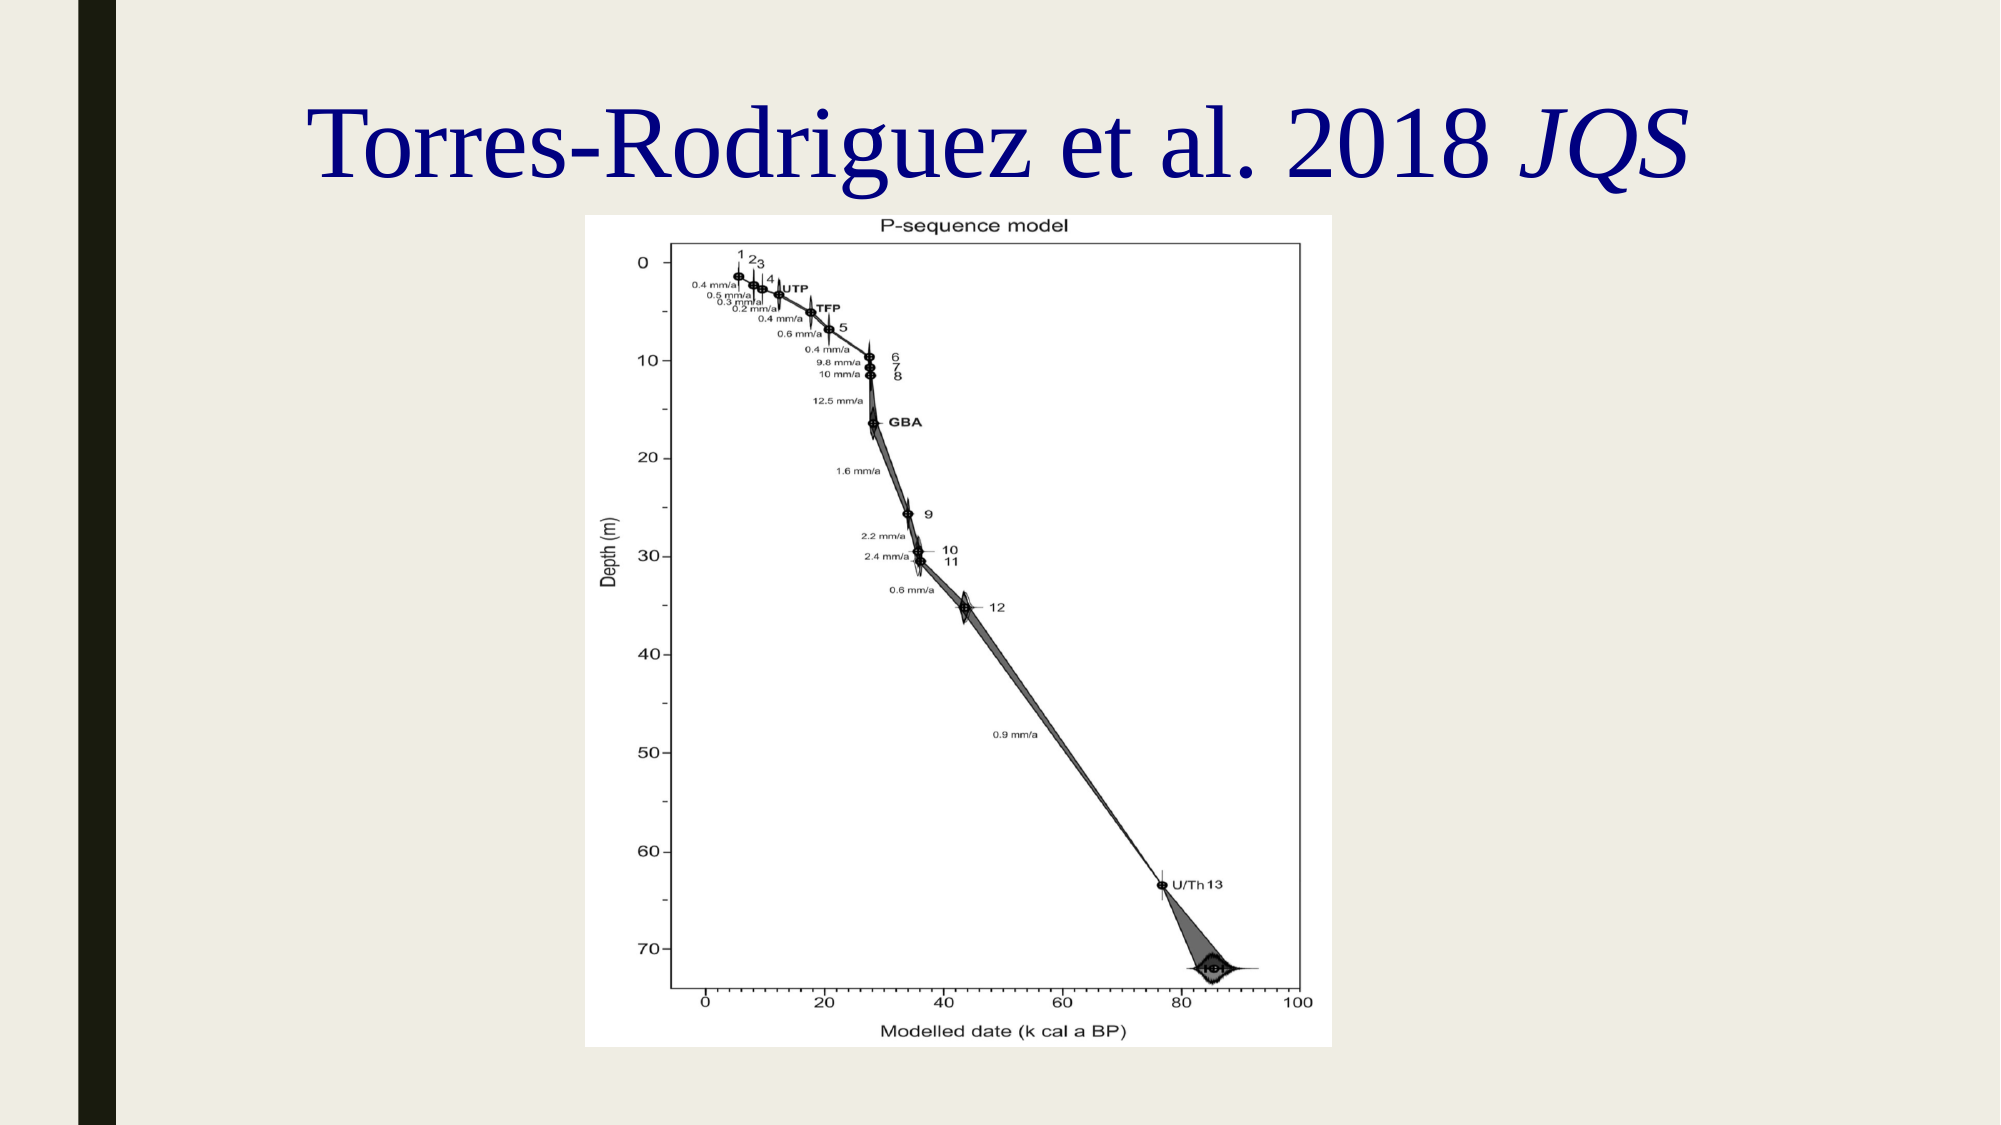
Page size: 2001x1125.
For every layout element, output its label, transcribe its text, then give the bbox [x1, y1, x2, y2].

picture [585, 215, 1332, 1047]
text_box Torres-Rodriguez et al. 2018 JQS [99, 50, 1898, 237]
